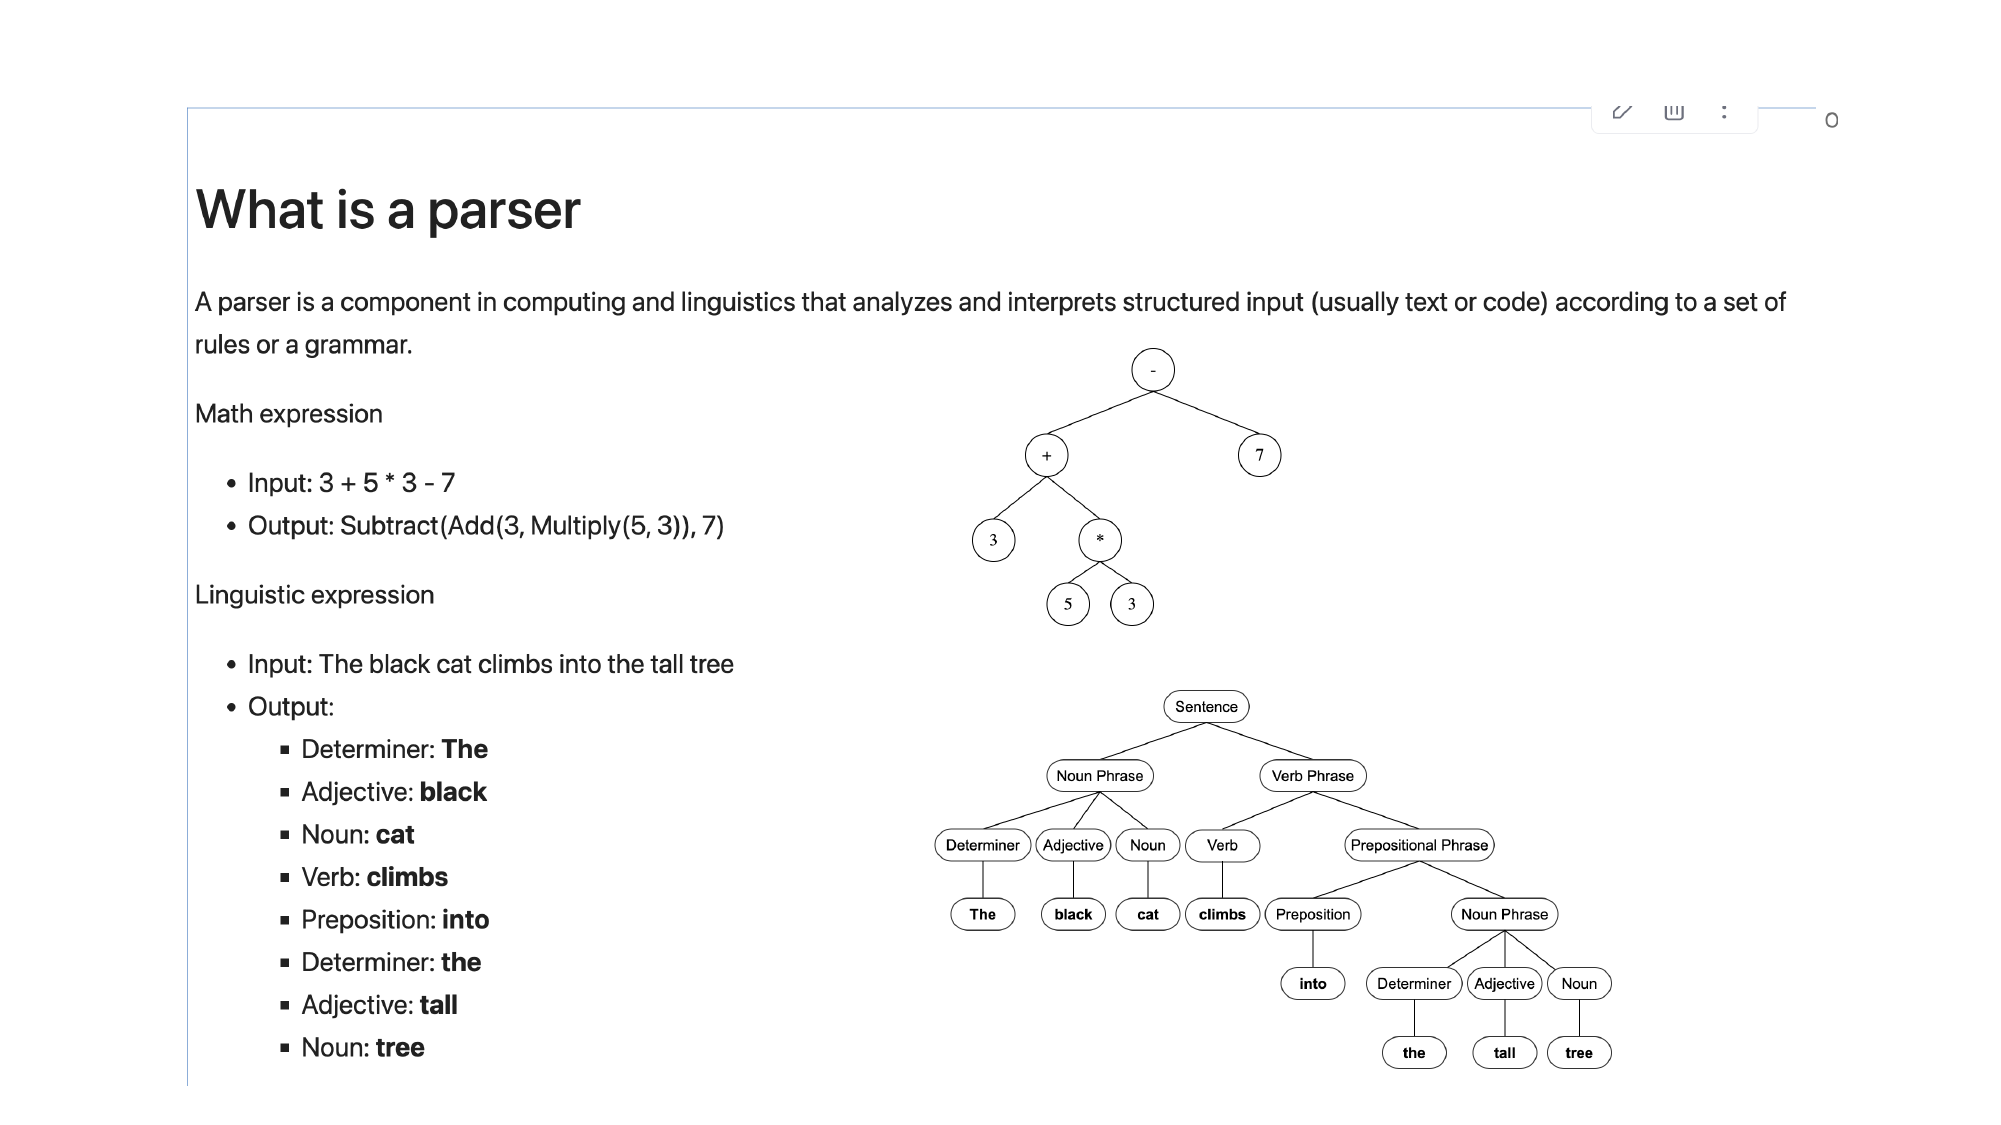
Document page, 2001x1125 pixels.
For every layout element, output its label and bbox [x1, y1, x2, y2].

picture [186, 105, 1838, 1087]
